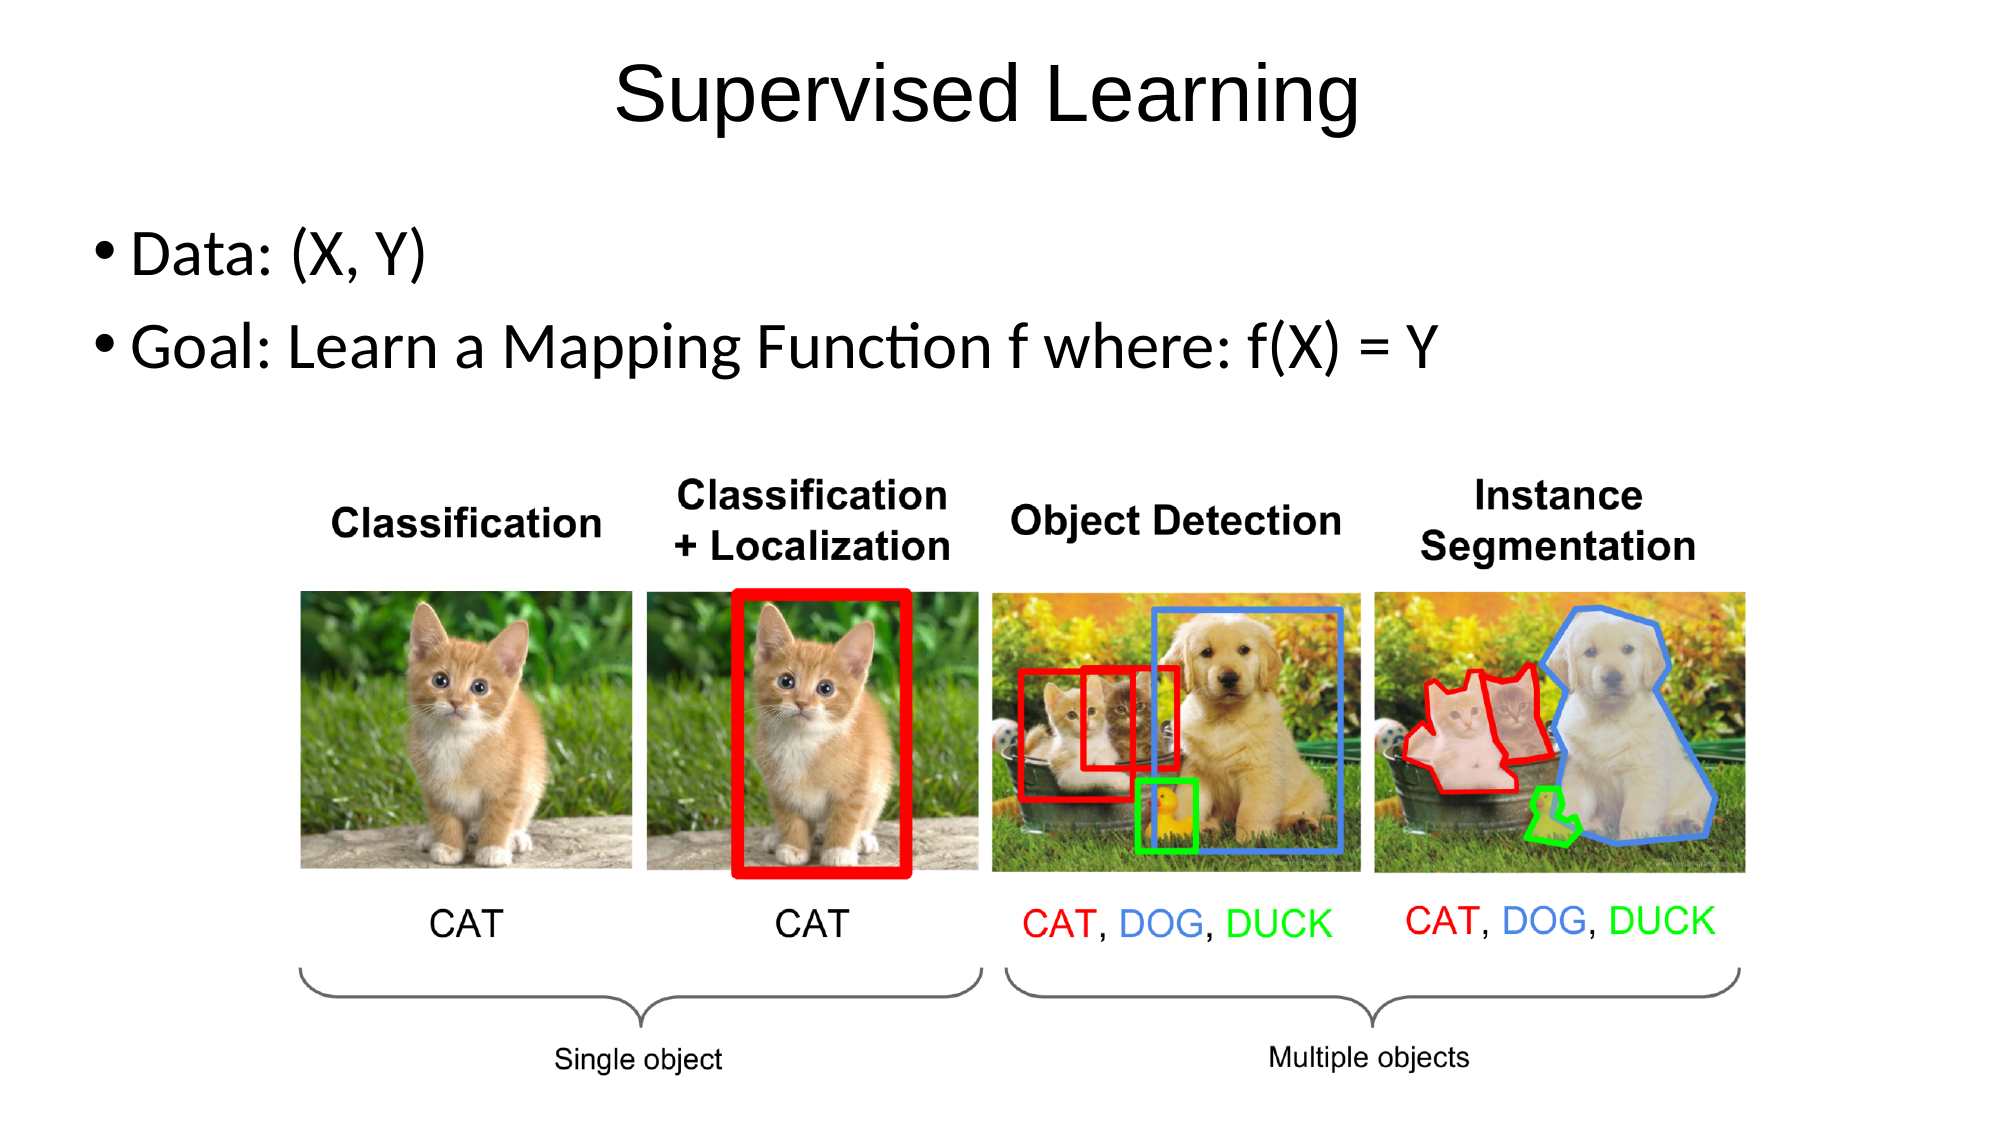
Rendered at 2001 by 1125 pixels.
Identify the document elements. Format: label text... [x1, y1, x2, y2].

picture [281, 462, 1756, 1082]
title Supervised Learning [174, 43, 1825, 147]
list Data: (X, Y) Goal: Learn a Mapping Function f where: f(X) = Y [78, 210, 1694, 436]
